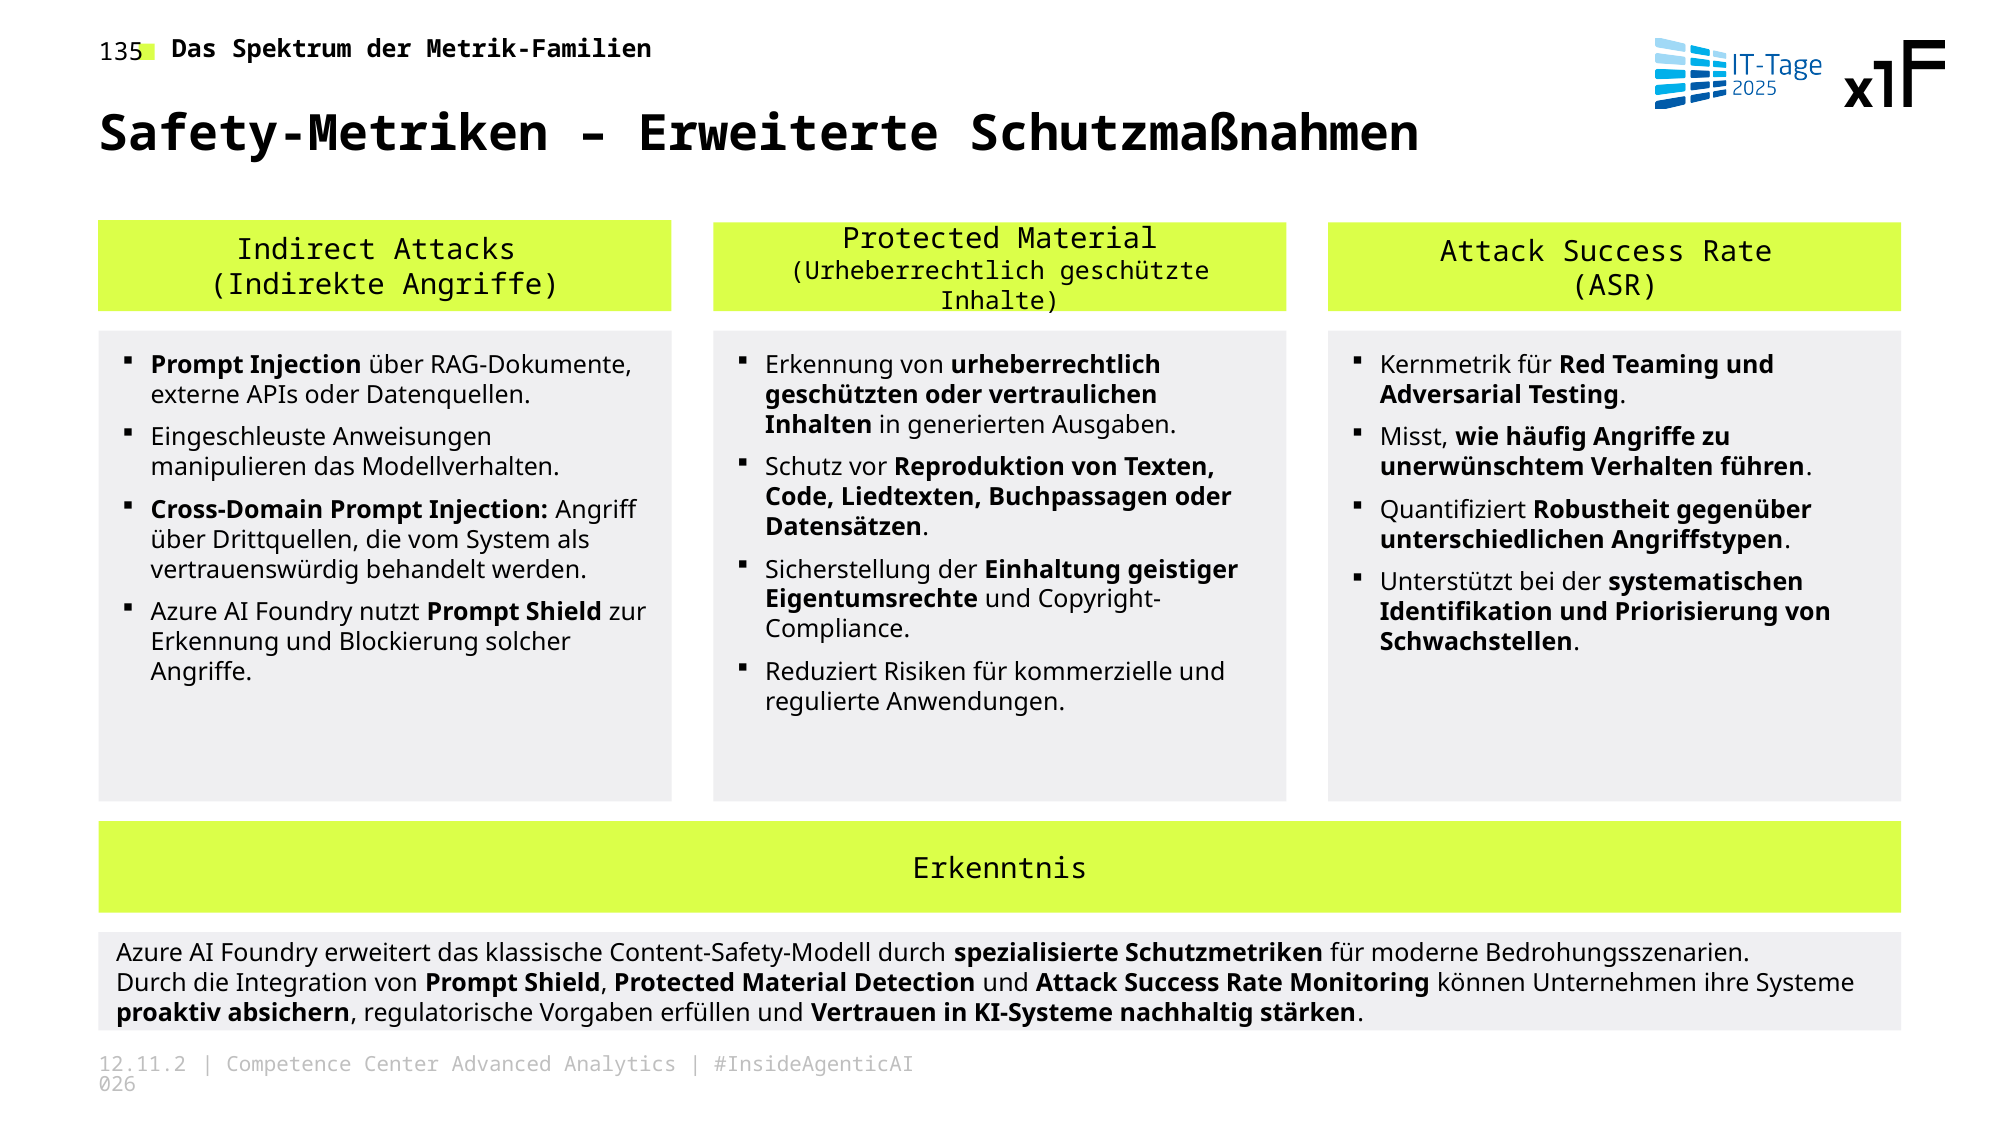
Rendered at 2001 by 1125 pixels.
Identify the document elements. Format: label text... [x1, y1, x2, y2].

footer | Competence Center Advanced Analytics | #InsideAgenticAI [201, 1042, 1902, 1103]
picture [1654, 38, 1822, 110]
text_box Protected Material (Urheberrechtlich geschützte Inhalte) [713, 222, 1287, 312]
picture [1844, 40, 1945, 107]
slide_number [98, 1042, 194, 1103]
text_box Attack Success Rate (ASR) [1328, 222, 1902, 312]
text_box Erkenntnis [98, 821, 1902, 913]
text_box Kernmetrik für Red Teaming und Adversarial Testing. Misst, wie häufig Angriffe zu unerwünschtem Verhalten führen. Quantifiziert Robustheit gegenüber unterschiedlichen Angriffstypen. Unterstützt bei der systematischen Identifikation und Priorisierung von Schwachstellen. [1328, 330, 1902, 802]
text_box Indirect Attacks (Indirekte Angriffe) [98, 220, 672, 312]
list Safety-Metriken – Erweiterte Schutzmaßnahmen [98, 94, 1812, 173]
list Das Spektrum der Metrik-Familien [176, 21, 1812, 74]
text_box 135 [98, 21, 176, 82]
text_box Erkennung von urheberrechtlich geschützten oder vertraulichen Inhalten in generierten Ausgaben. Schutz vor Reproduktion von Texten, Code, Liedtexten, Buchpassagen oder Datensätzen. Sicherstellung der Einhaltung geistiger Eigentumsrechte und Copyright-Compliance. Reduziert Risiken für kommerzielle und regulierte Anwendungen. [713, 330, 1287, 802]
text_box Prompt Injection über RAG-Dokumente, externe APIs oder Datenquellen. Eingeschleuste Anweisungen manipulieren das Modellverhalten. Cross-Domain Prompt Injection: Angriff über Drittquellen, die vom System als vertrauenswürdig behandelt werden. Azure AI Foundry nutzt Prompt Shield zur Erkennung und Blockierung solcher Angriffe. [98, 330, 672, 802]
text_box Azure AI Foundry erweitert das klassische Content-Safety-Modell durch spezialisierte Schutzmetriken für moderne Bedrohungsszenarien. Durch die Integration von Prompt Shield, Protected Material Detection und Attack Success Rate Monitoring können Unternehmen ihre Systeme proaktiv absichern, regulatorische Vorgaben erfüllen und Vertrauen in KI-Systeme nachhaltig stärken. [98, 932, 1902, 1031]
